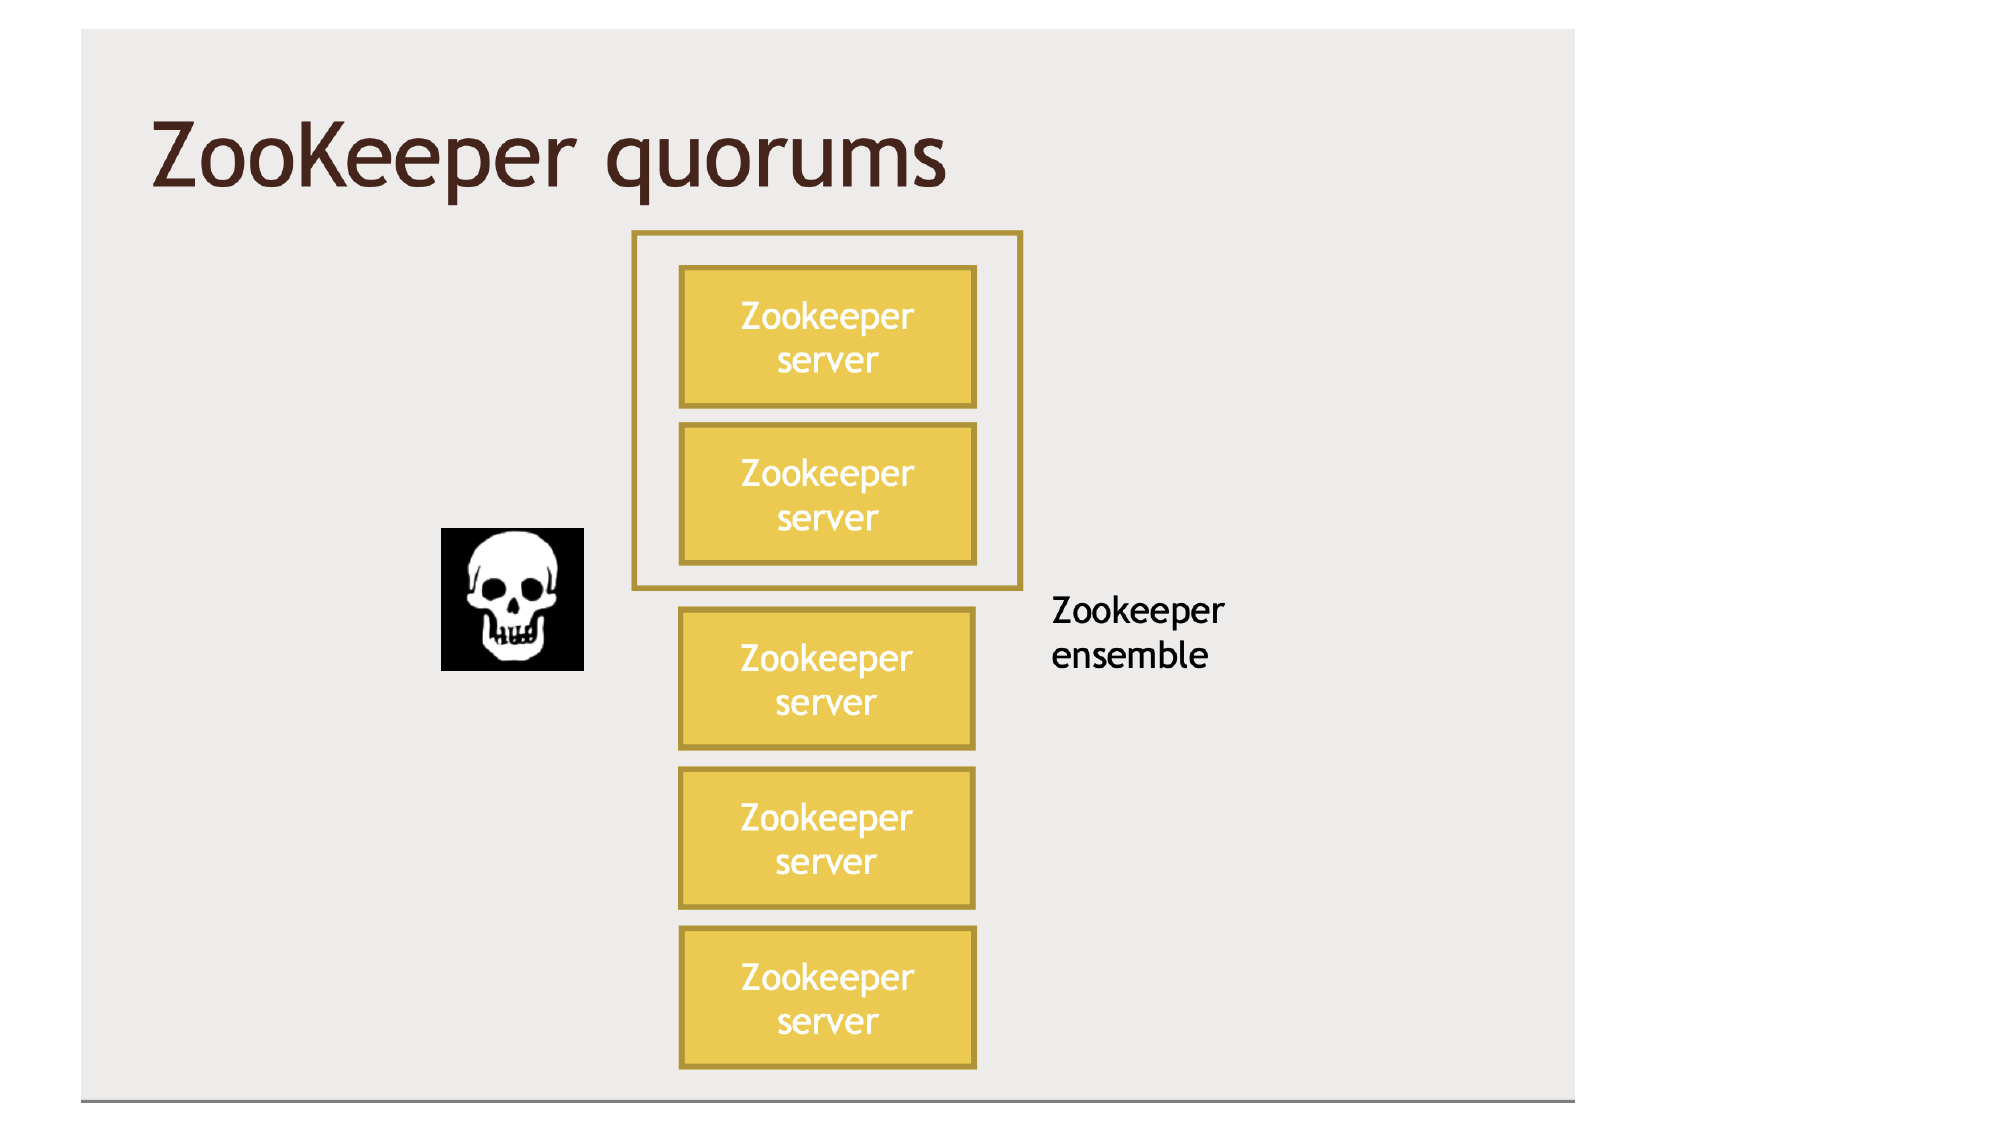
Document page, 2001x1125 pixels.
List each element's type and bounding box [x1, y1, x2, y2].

list [81, 29, 1576, 1103]
